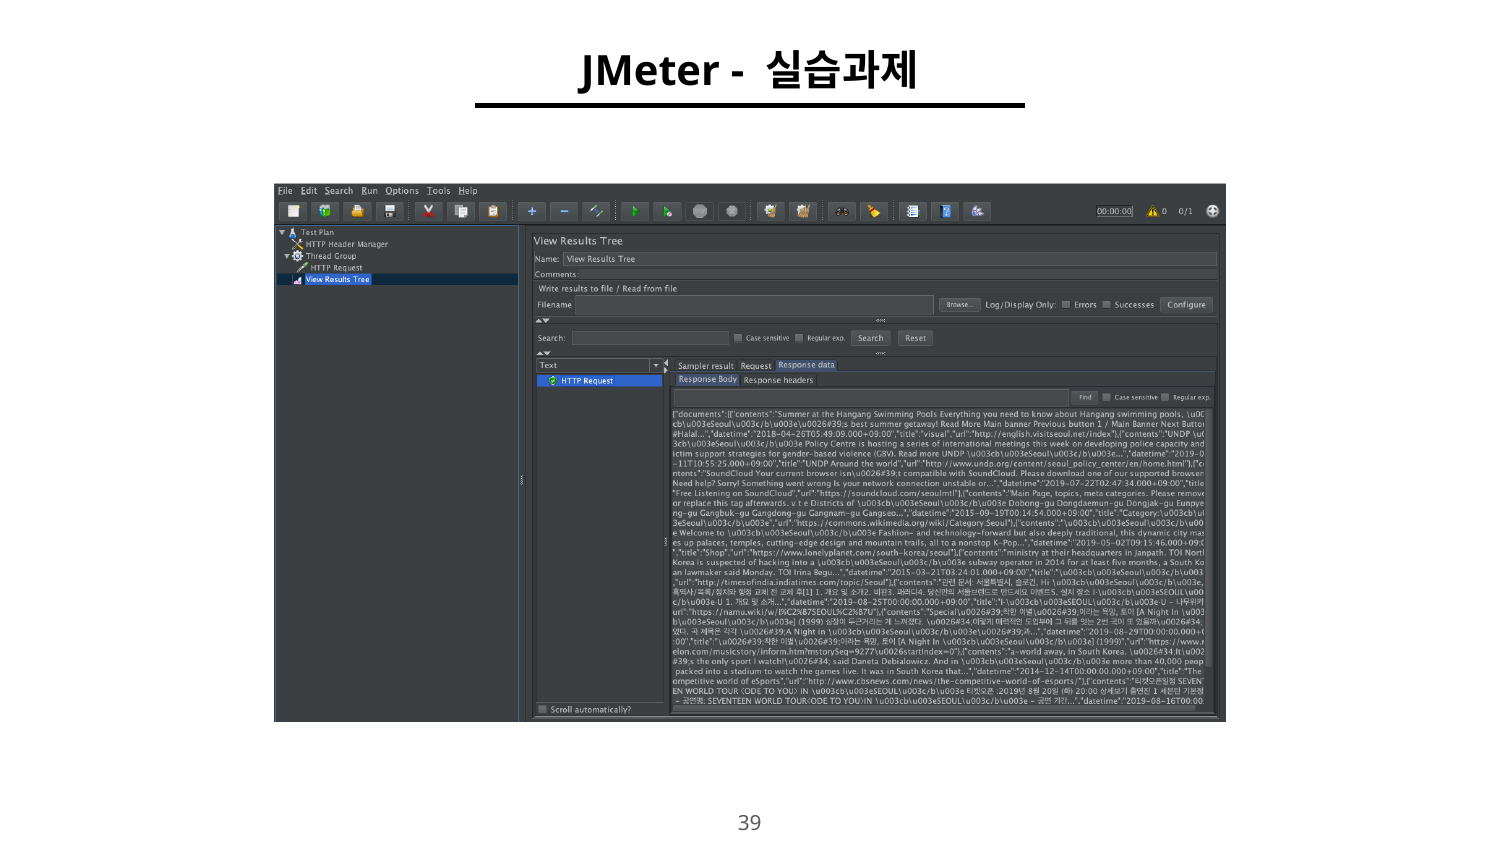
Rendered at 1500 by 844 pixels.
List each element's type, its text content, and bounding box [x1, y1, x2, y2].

title JMeter - 실습과제 [367, 37, 1133, 101]
picture [274, 182, 1226, 722]
slide_number ‹#› [729, 804, 770, 833]
